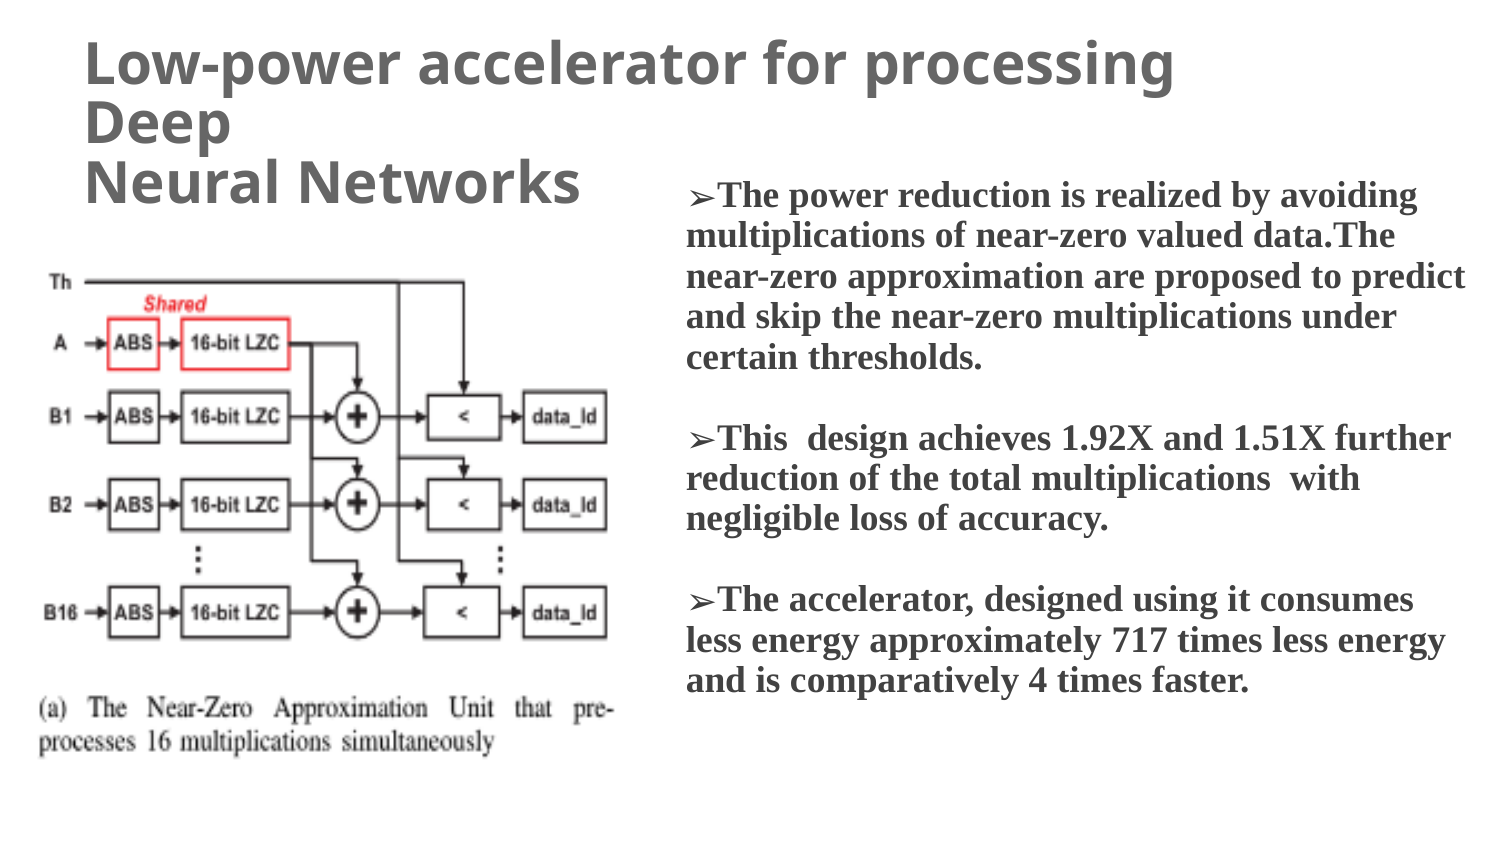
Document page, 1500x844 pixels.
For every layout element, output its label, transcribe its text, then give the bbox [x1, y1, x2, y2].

picture [25, 227, 639, 786]
list The power reduction is realized by avoiding multiplications of near-zero valued data.The near-zero approximation are proposed to predict and skip the near-zero multiplications under certain thresholds. This design achieves 1.92X and 1.51X further reduction of the total multiplications with negligible loss of accuracy. The accelerator, designed using it consumes less energy approximately 717 times less energy and is comparatively 4 times faster. [670, 159, 1491, 684]
title Low-power accelerator for processing Deep Neural Networks [68, 21, 1350, 228]
